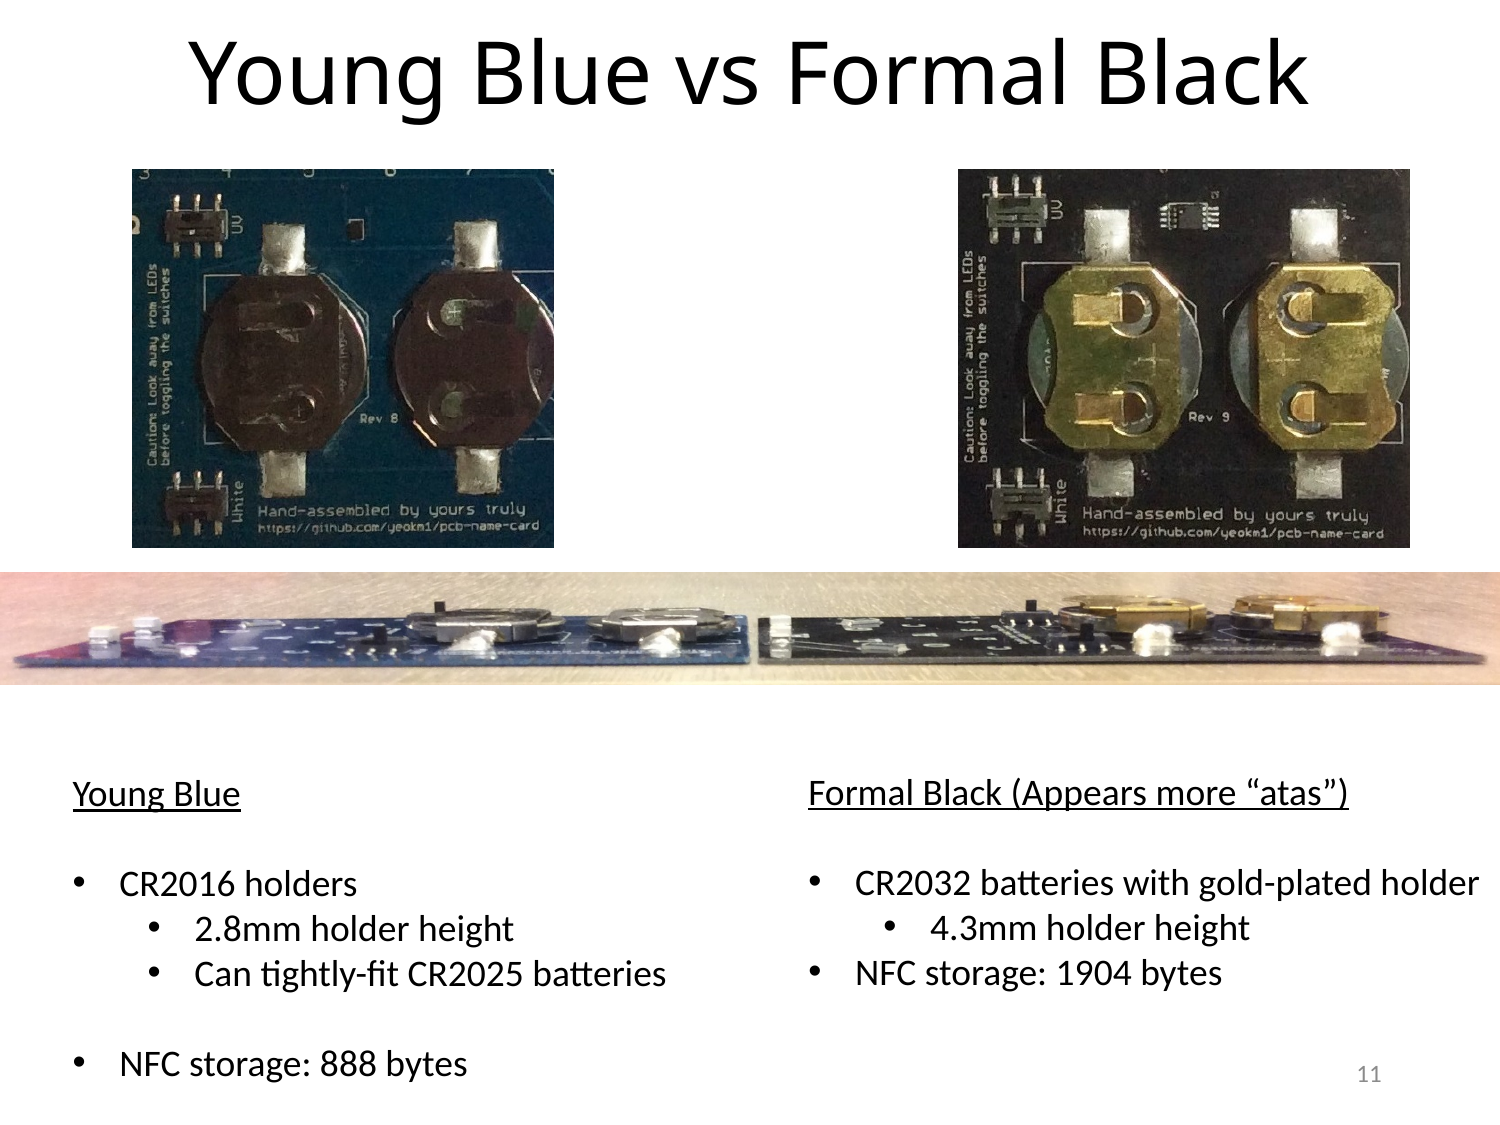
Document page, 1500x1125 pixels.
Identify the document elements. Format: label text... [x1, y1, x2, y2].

text_box Formal Black (Appears more “atas”) CR2032 batteries with gold-plated holder 4.3mm holder height NFC storage: 1904 bytes [793, 760, 1496, 1001]
text_box Young Blue CR2016 holders 2.8mm holder height Can tightly-fit CR2025 batteries NFC storage: 888 bytes [57, 761, 682, 1092]
slide_number 11 [1059, 1042, 1397, 1103]
title Young Blue vs Formal Black [103, 21, 1397, 132]
picture [132, 169, 554, 548]
picture [0, 572, 1500, 685]
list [958, 169, 1410, 548]
